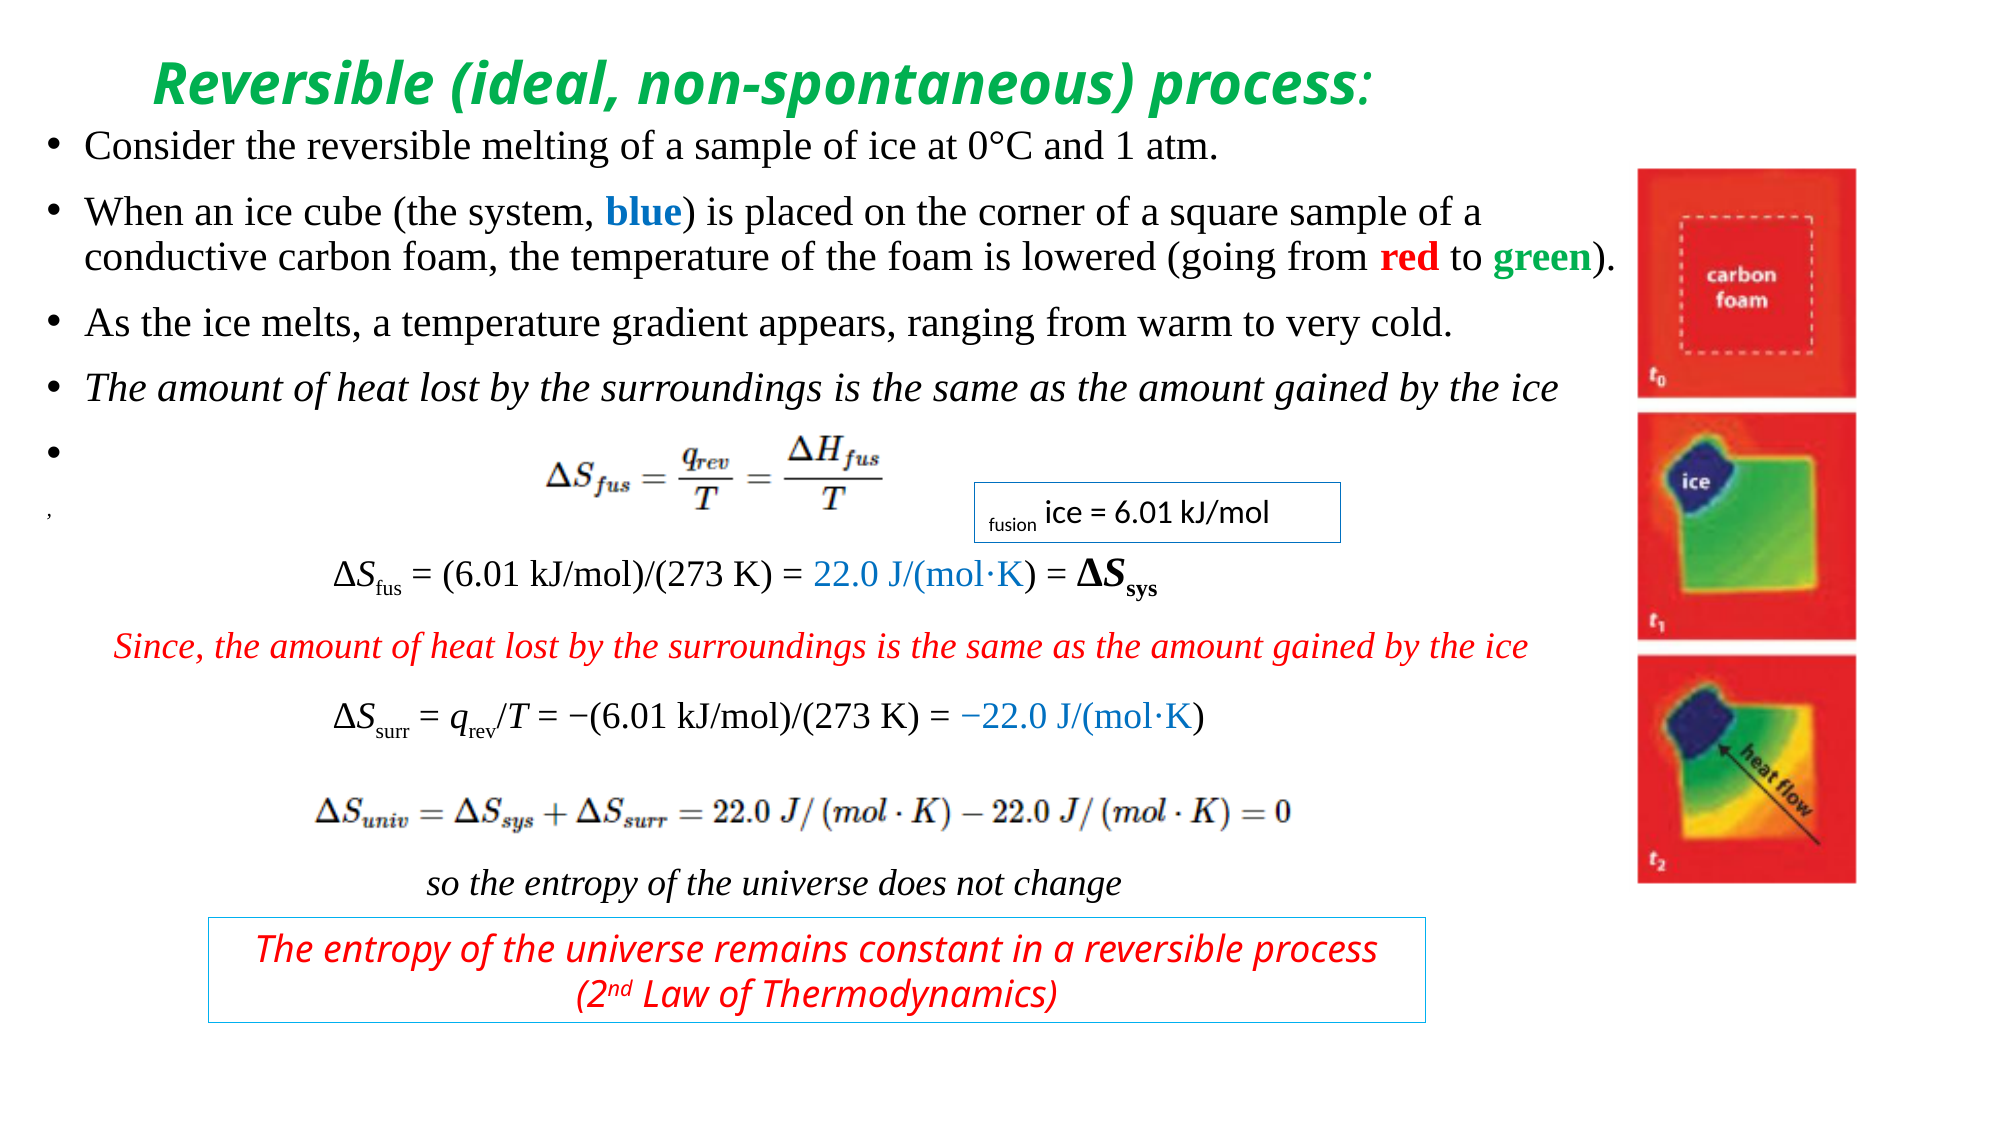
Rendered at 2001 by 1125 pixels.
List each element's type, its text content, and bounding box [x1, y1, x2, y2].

text_box Since, the amount of heat lost by the surroundings is the same as the amount gained by the ice [99, 613, 1616, 673]
text_box so the entropy of the universe does not change [411, 850, 1138, 911]
picture [310, 777, 1299, 844]
picture [1628, 161, 1869, 892]
text_box The entropy of the universe remains constant in a reversible process (2nd Law of Thermodynamics) [208, 917, 1426, 1023]
text_box ΔSfus = (6.01 kJ/mol)/(273 K) = 22.0 J/(mol·K) = ΔSsys [317, 537, 1184, 609]
list Consider the reversible melting of a sample of ice at 0°C and 1 atm. When an ice cube (the system, blue) is placed on the corner of a square sample of a conductive carbon foam, the temperature of the foam is lowered (going from red to green). As the ice melts, a temperature gradient appears, ranging from warm to very cold. The amount of heat lost by the surroundings is the same as the amount gained by the ice , [31, 115, 1645, 1014]
title Reversible (ideal, non-spontaneous) process: [137, 59, 1863, 112]
text_box ΔSsurr = qrev/T = −(6.01 kJ/mol)/(273 K) = −22.0 J/(mol·K) [318, 684, 1220, 750]
picture [538, 421, 890, 517]
